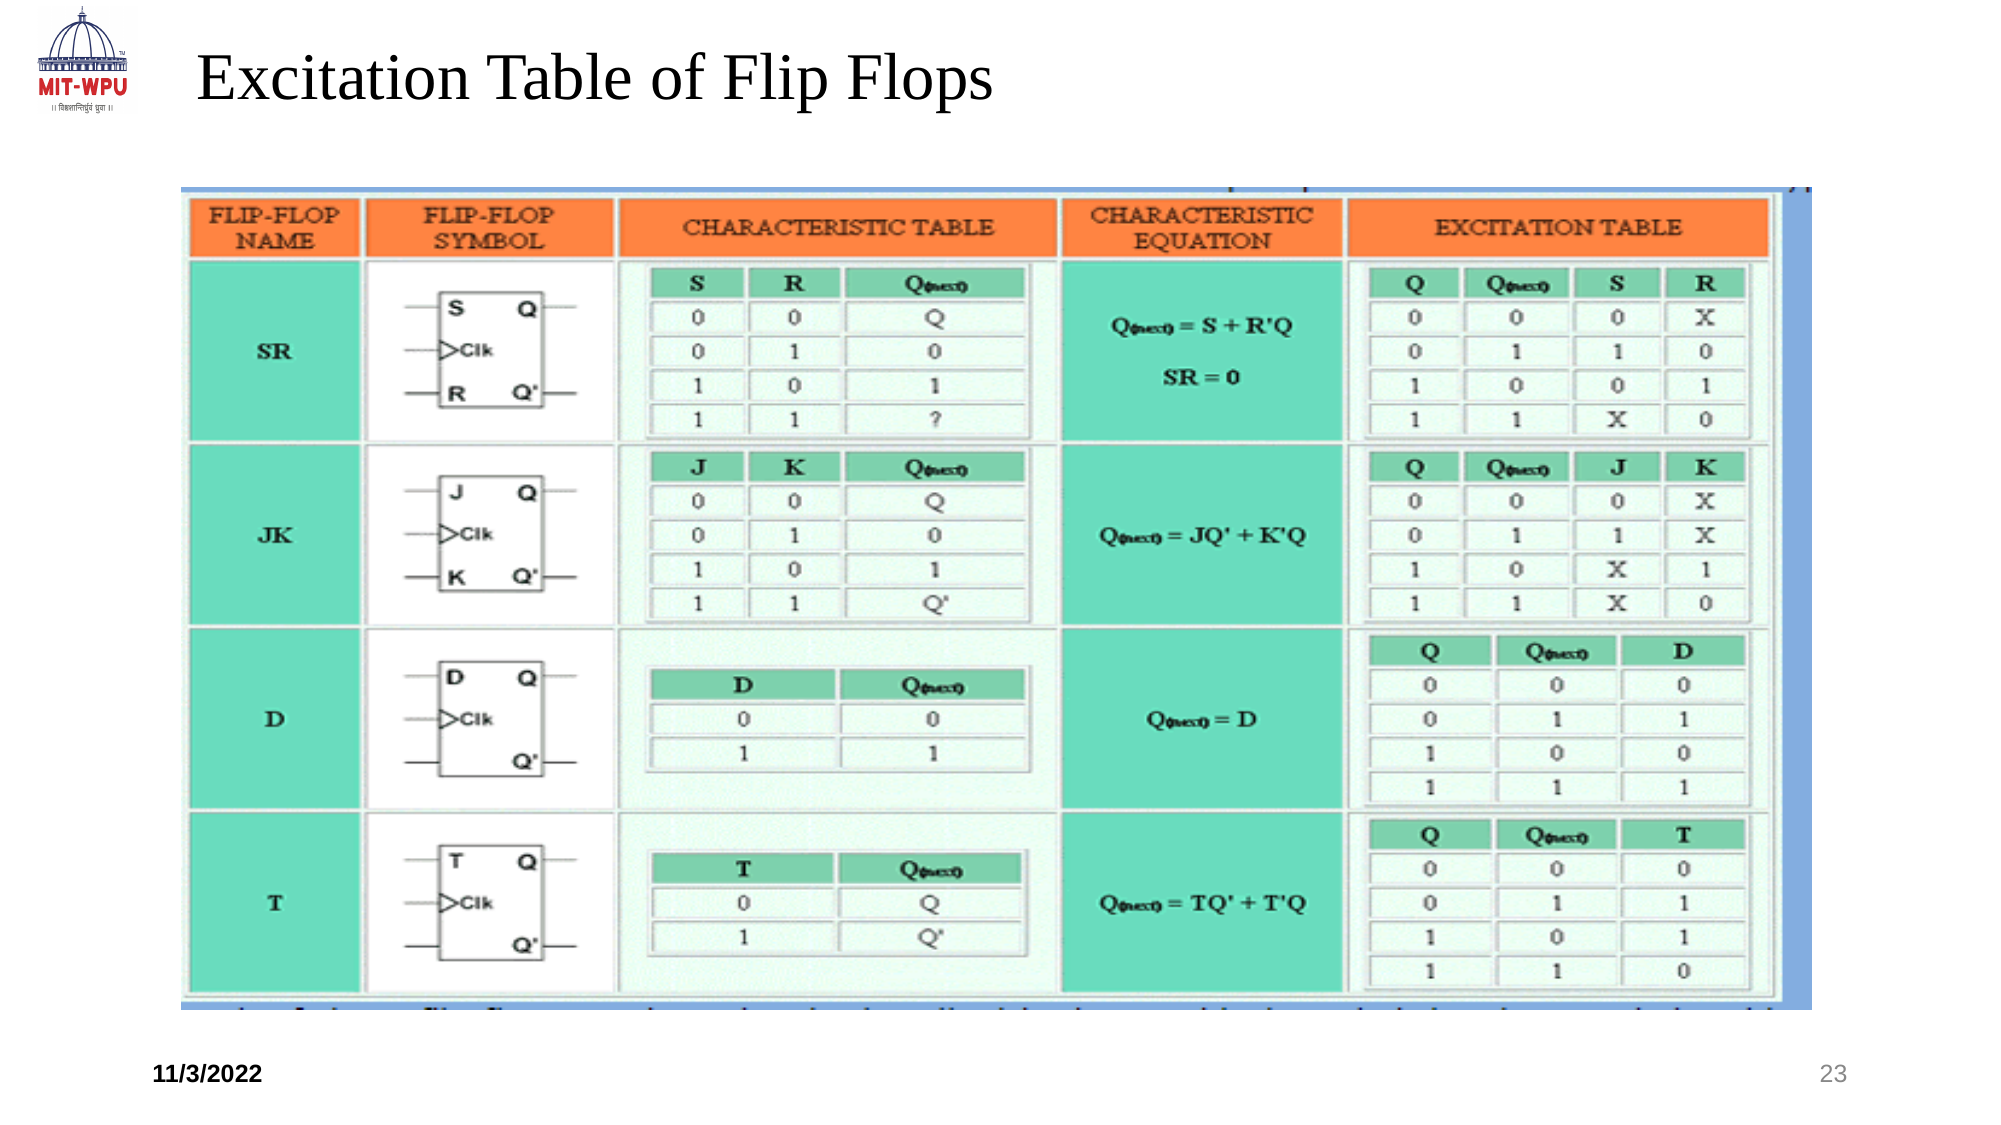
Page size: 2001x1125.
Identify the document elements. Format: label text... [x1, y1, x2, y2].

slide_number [137, 1042, 588, 1103]
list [181, 187, 1812, 1010]
picture [37, 6, 138, 114]
title Excitation Table of Flip Flops [181, 31, 1695, 124]
slide_number ‹#› [1412, 1042, 1863, 1103]
